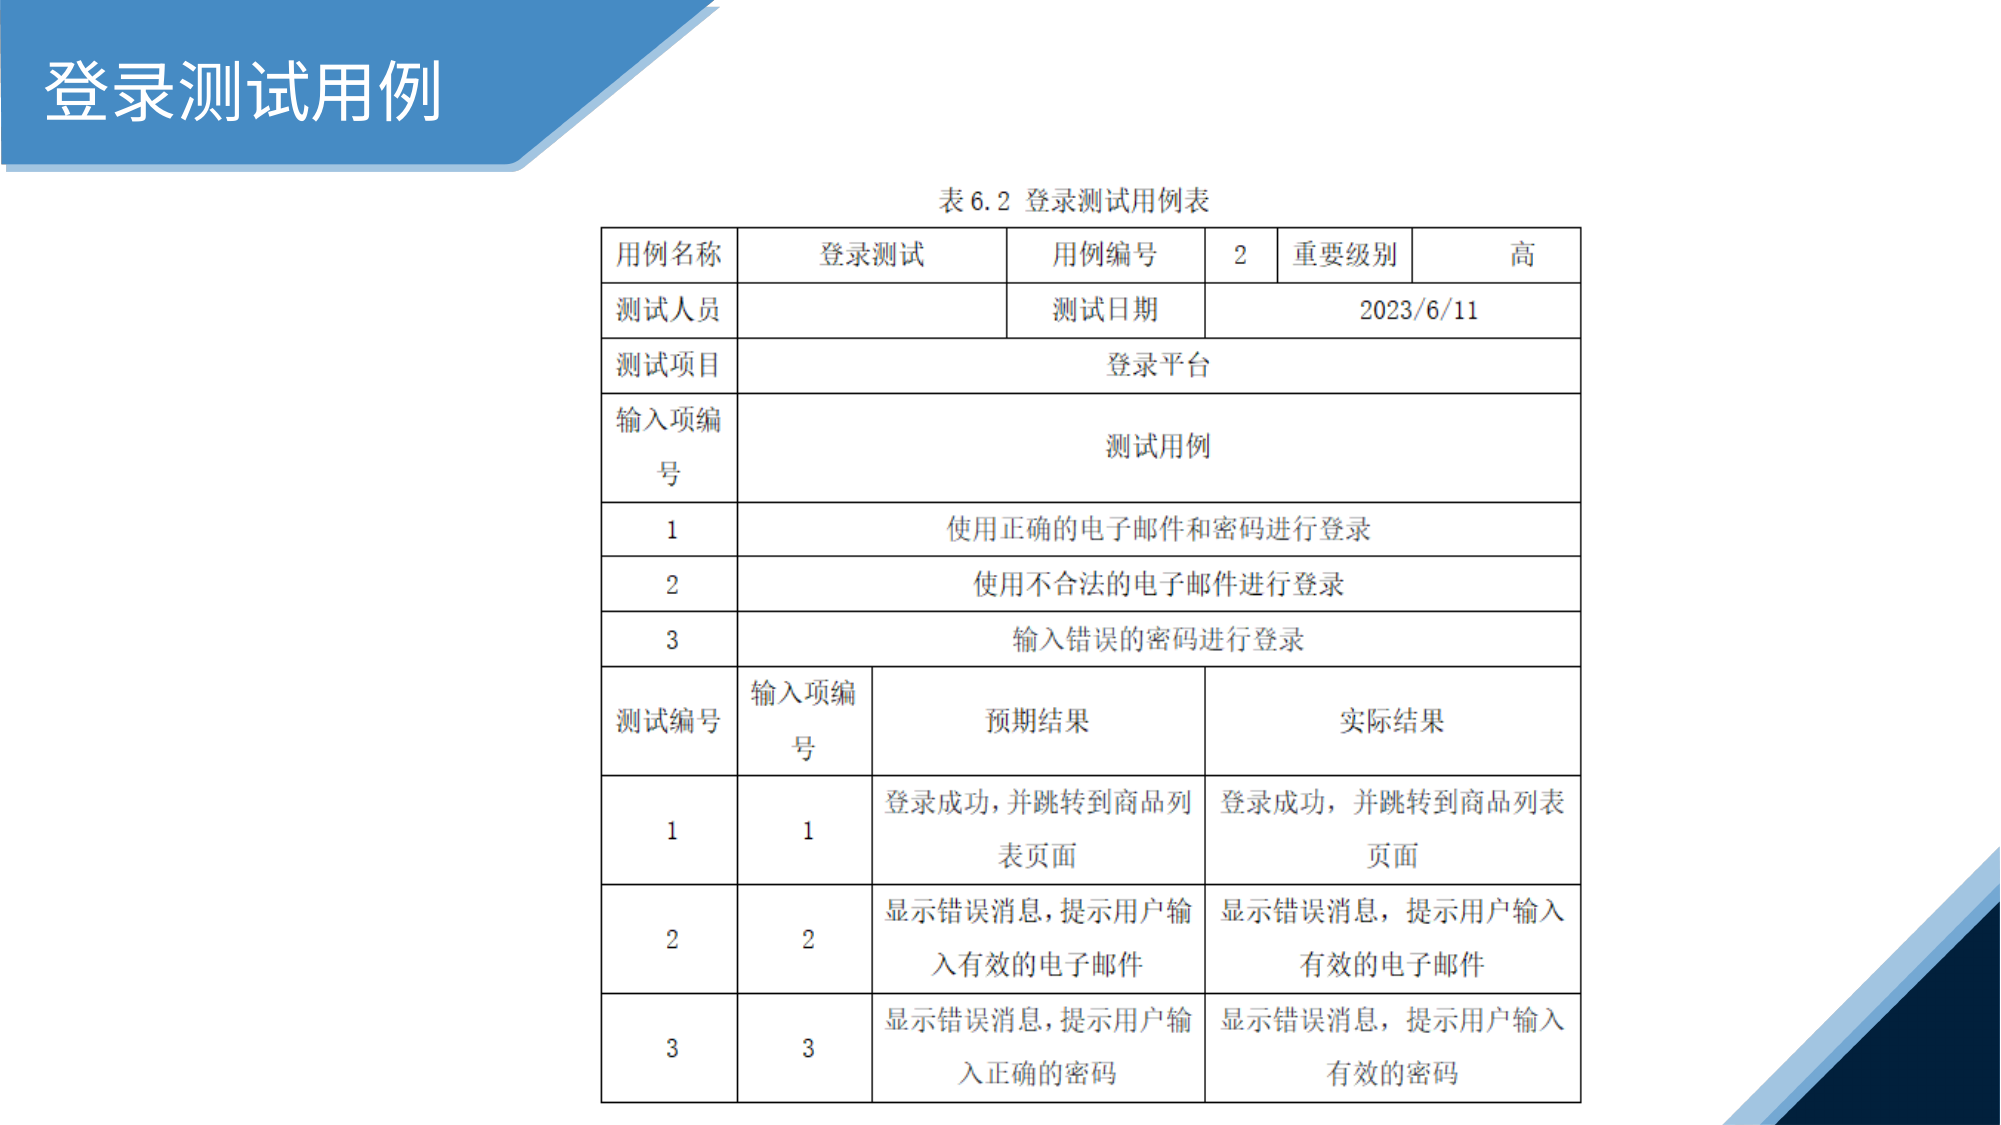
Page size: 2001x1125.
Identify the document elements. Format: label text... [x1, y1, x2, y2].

picture [1723, 847, 2000, 1125]
text_box 登录测试用例 [29, 42, 612, 137]
picture [0, 0, 720, 172]
picture [558, 175, 1604, 1125]
